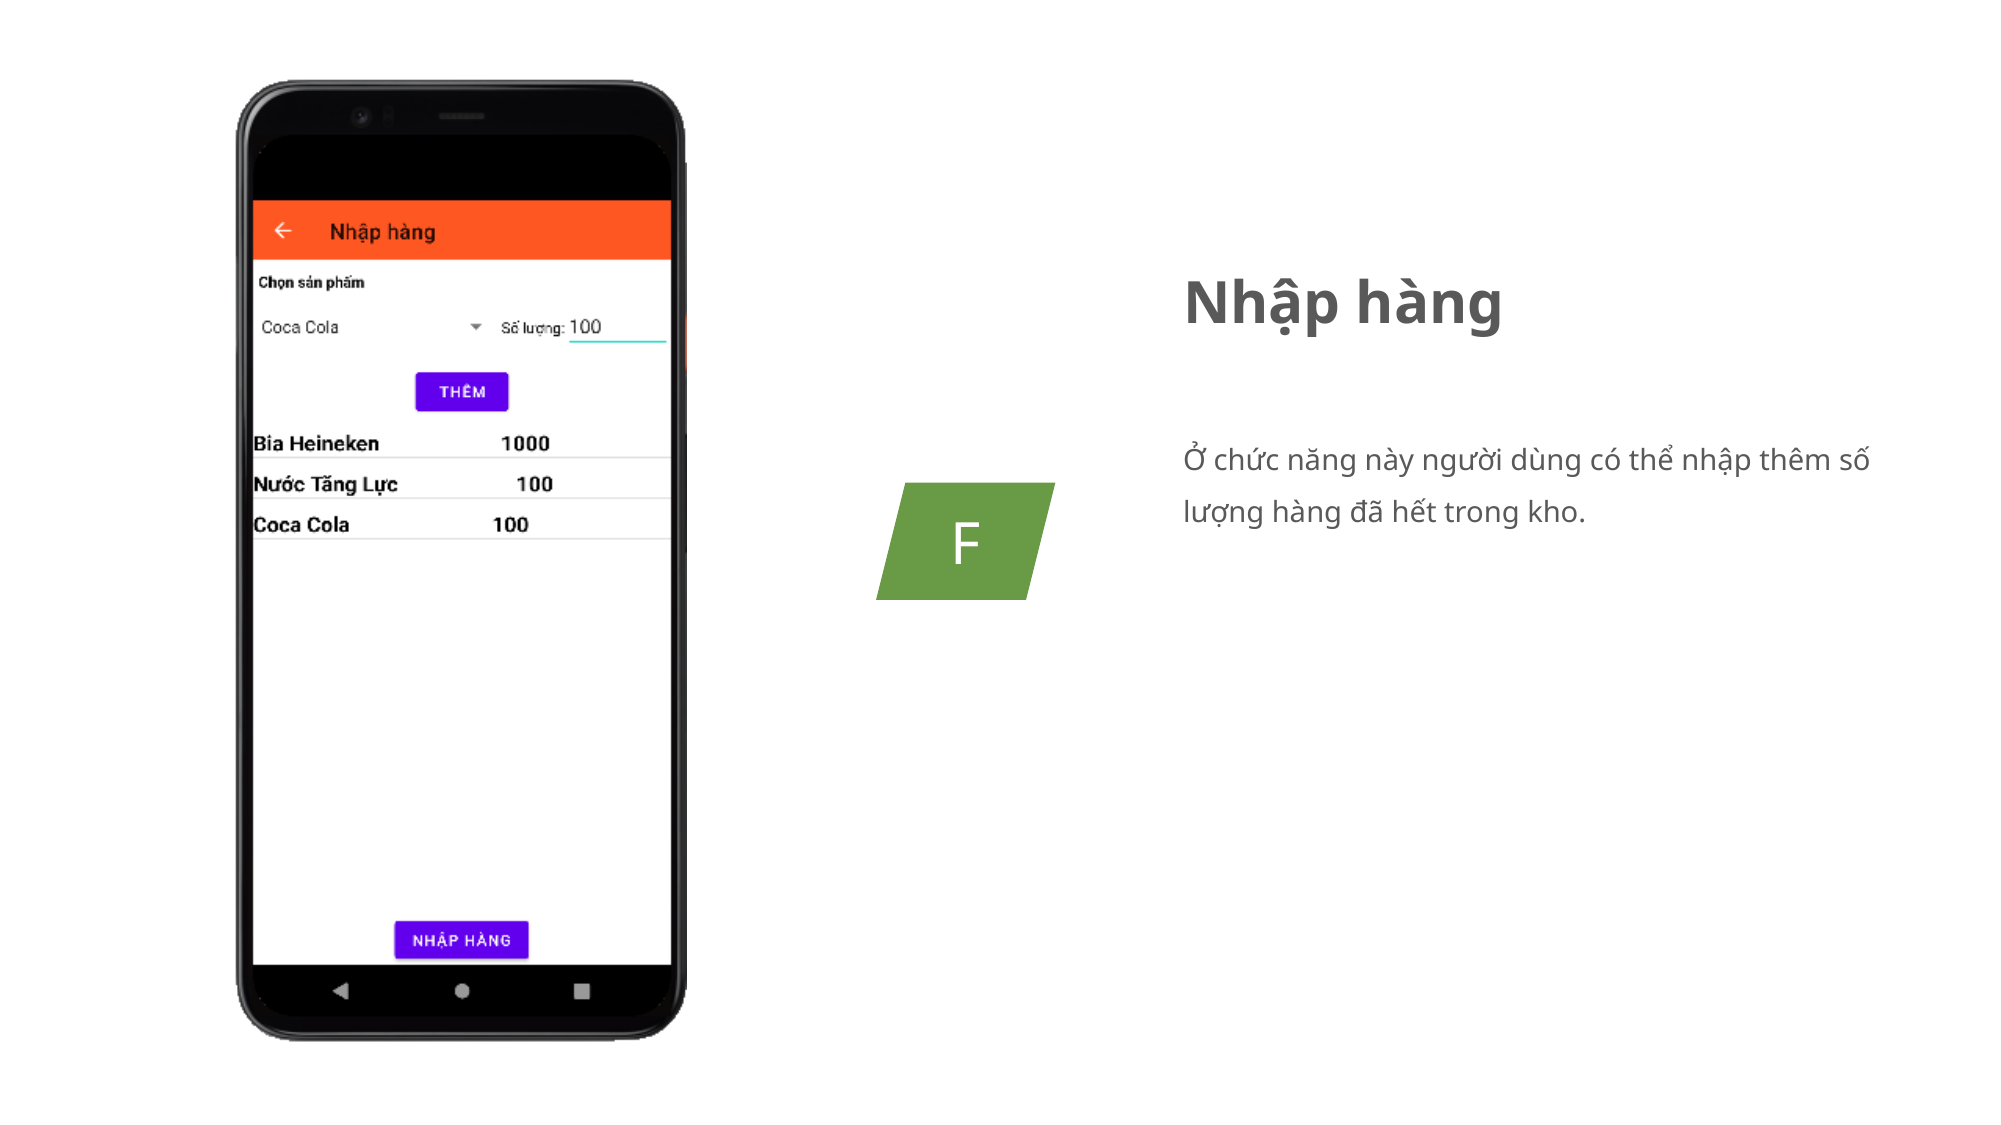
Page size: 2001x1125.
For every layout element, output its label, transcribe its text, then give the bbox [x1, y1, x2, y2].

text_box [874, 481, 1057, 601]
picture [233, 77, 687, 1048]
text_box F [907, 498, 1024, 584]
text_box Nhập hàng [1168, 236, 1796, 343]
text_box Ở chức năng này người dùng có thể nhập thêm số lượng hàng đã hết trong kho. [1168, 415, 1938, 536]
